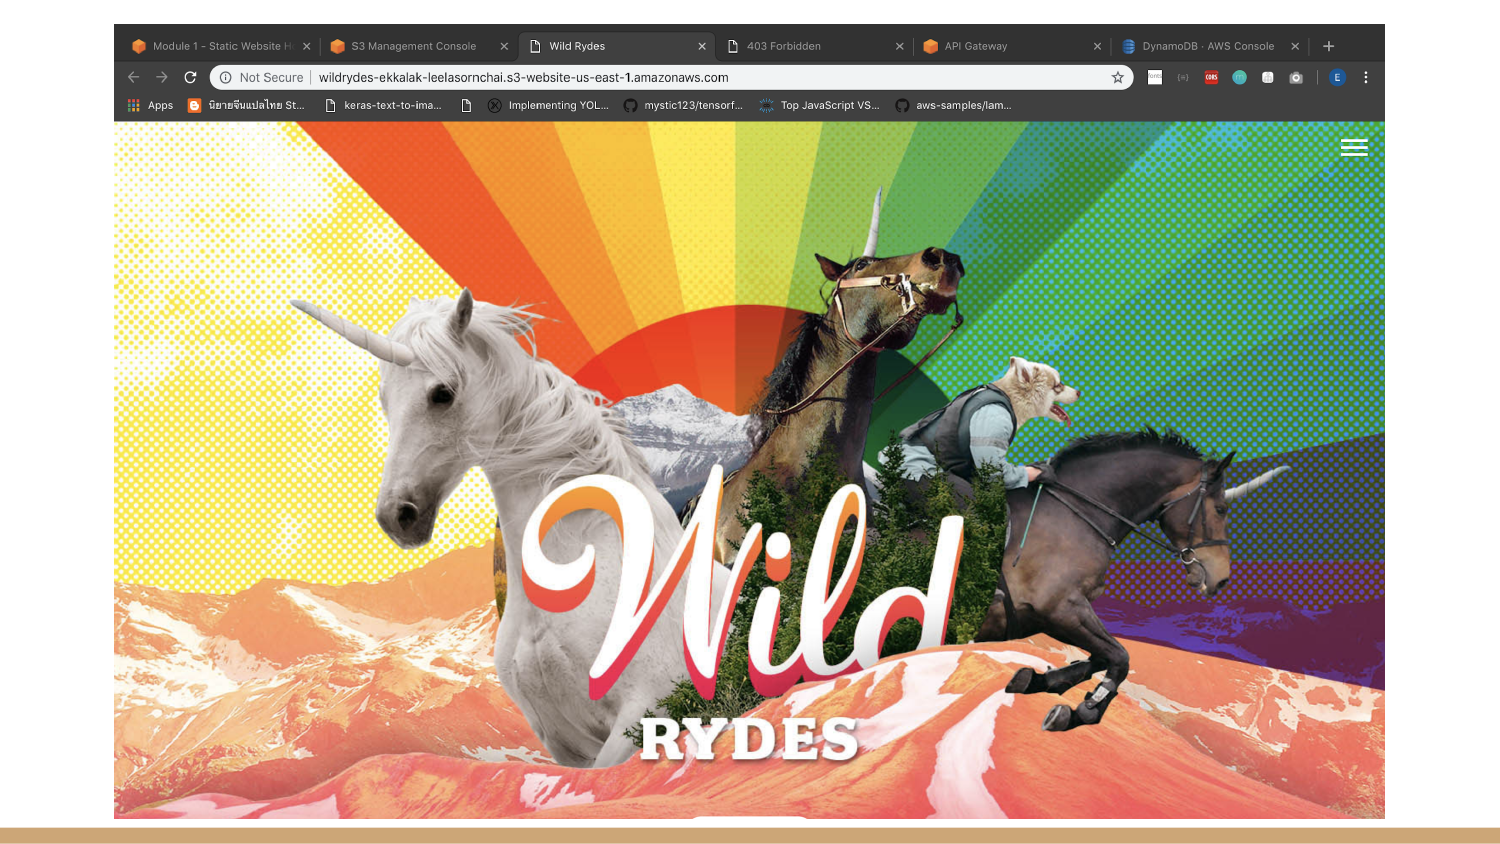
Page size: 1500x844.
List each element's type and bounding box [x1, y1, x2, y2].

picture [114, 24, 1386, 819]
